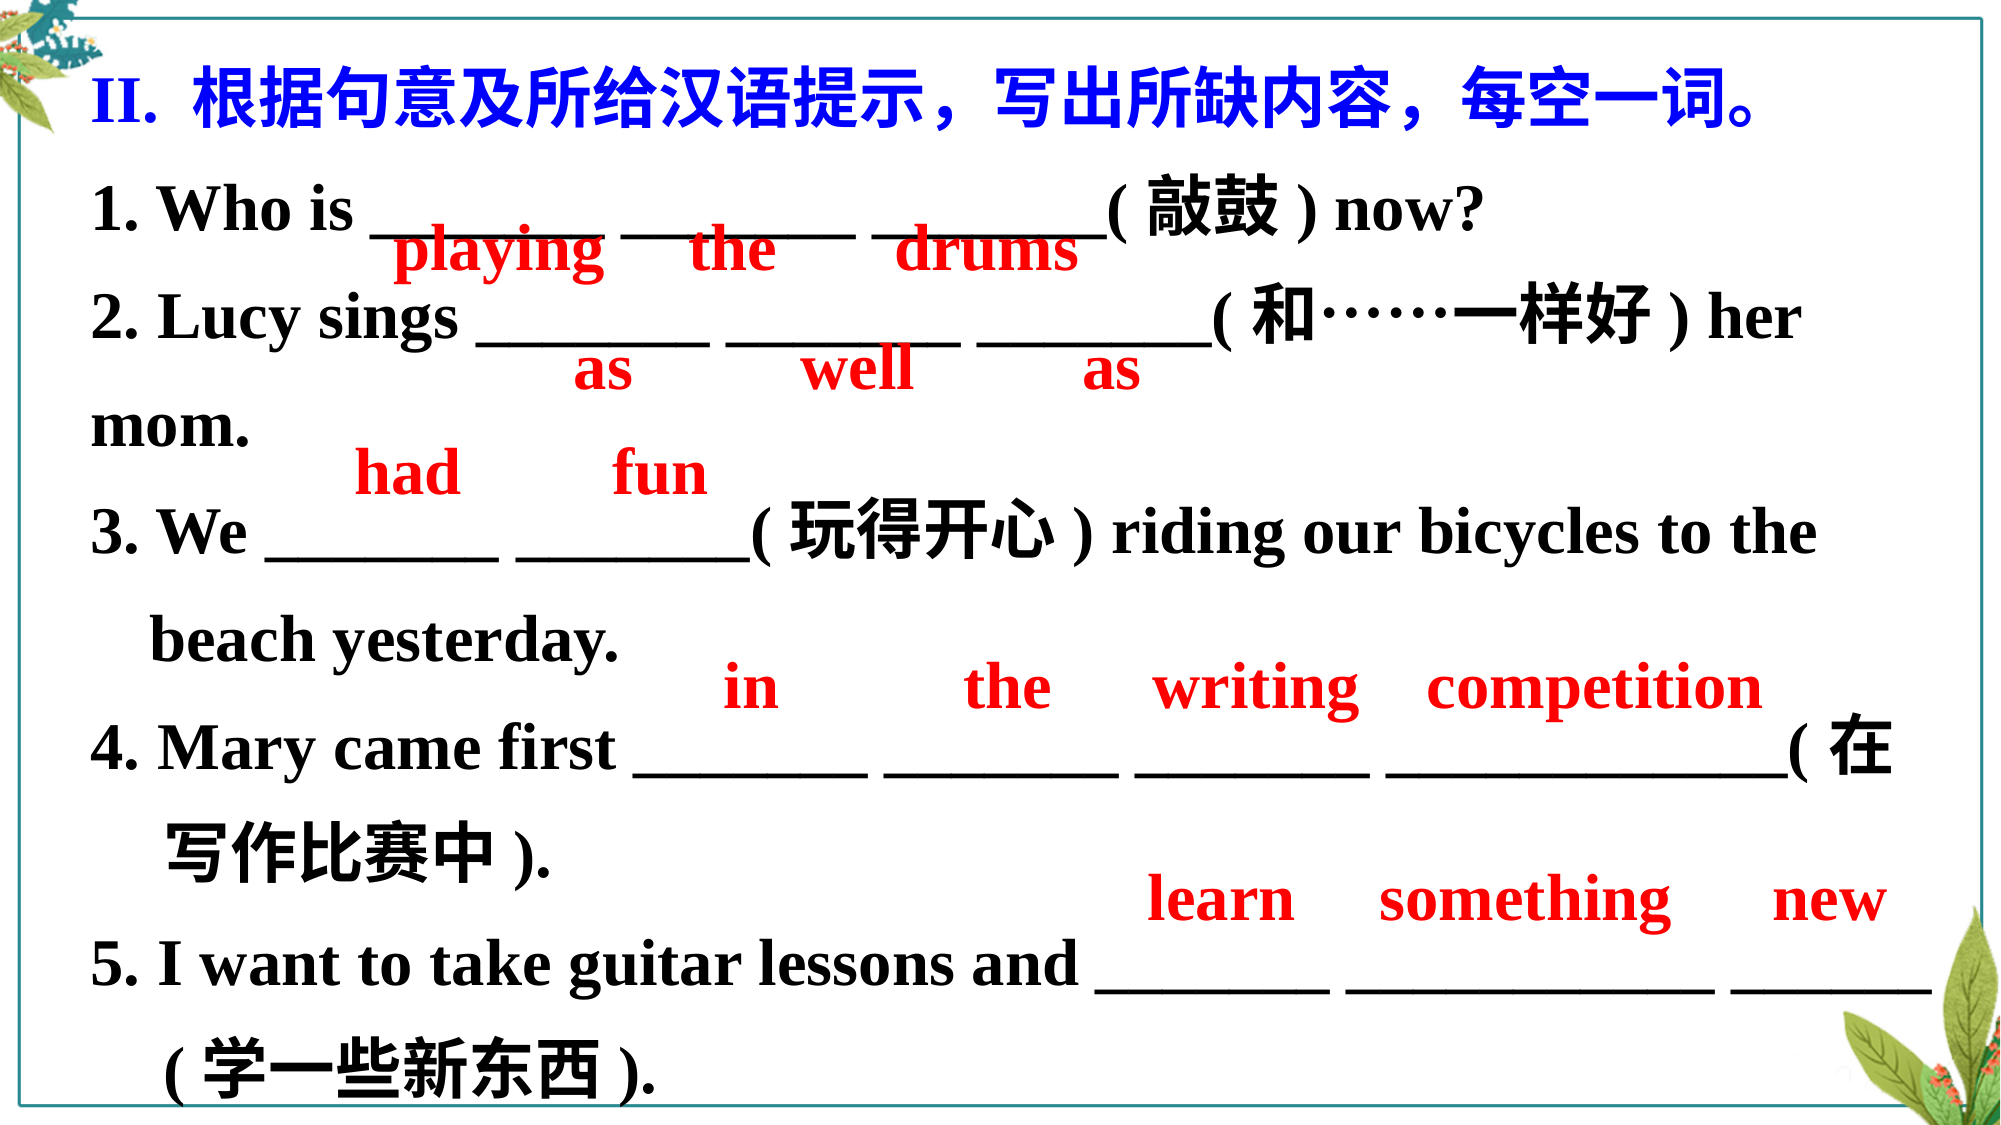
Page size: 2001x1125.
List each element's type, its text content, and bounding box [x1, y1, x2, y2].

text_box II. 根据句意及所给汉语提示，写出所缺内容，每空一词。 1. Who is _______ _______ _______(敲鼓) now? 2. Lucy sings _______ _______ _______(和……一样好) her mom. 3. We _______ _______(玩得开心) riding our bicycles to the beach yesterday. 4. Mary came first _______ _______ _______ ____________(在写作比赛中). 5. I want to take guitar lessons and _______ ___________ ______ (学一些新东西). [90, 27, 1945, 1107]
picture [0, 0, 2001, 1125]
text_box had fun [339, 420, 741, 516]
text_box as well as [559, 315, 1158, 411]
text_box in the writing competition [709, 634, 1781, 729]
text_box learn something new [1132, 845, 1904, 941]
text_box playing the drums [362, 196, 1341, 291]
